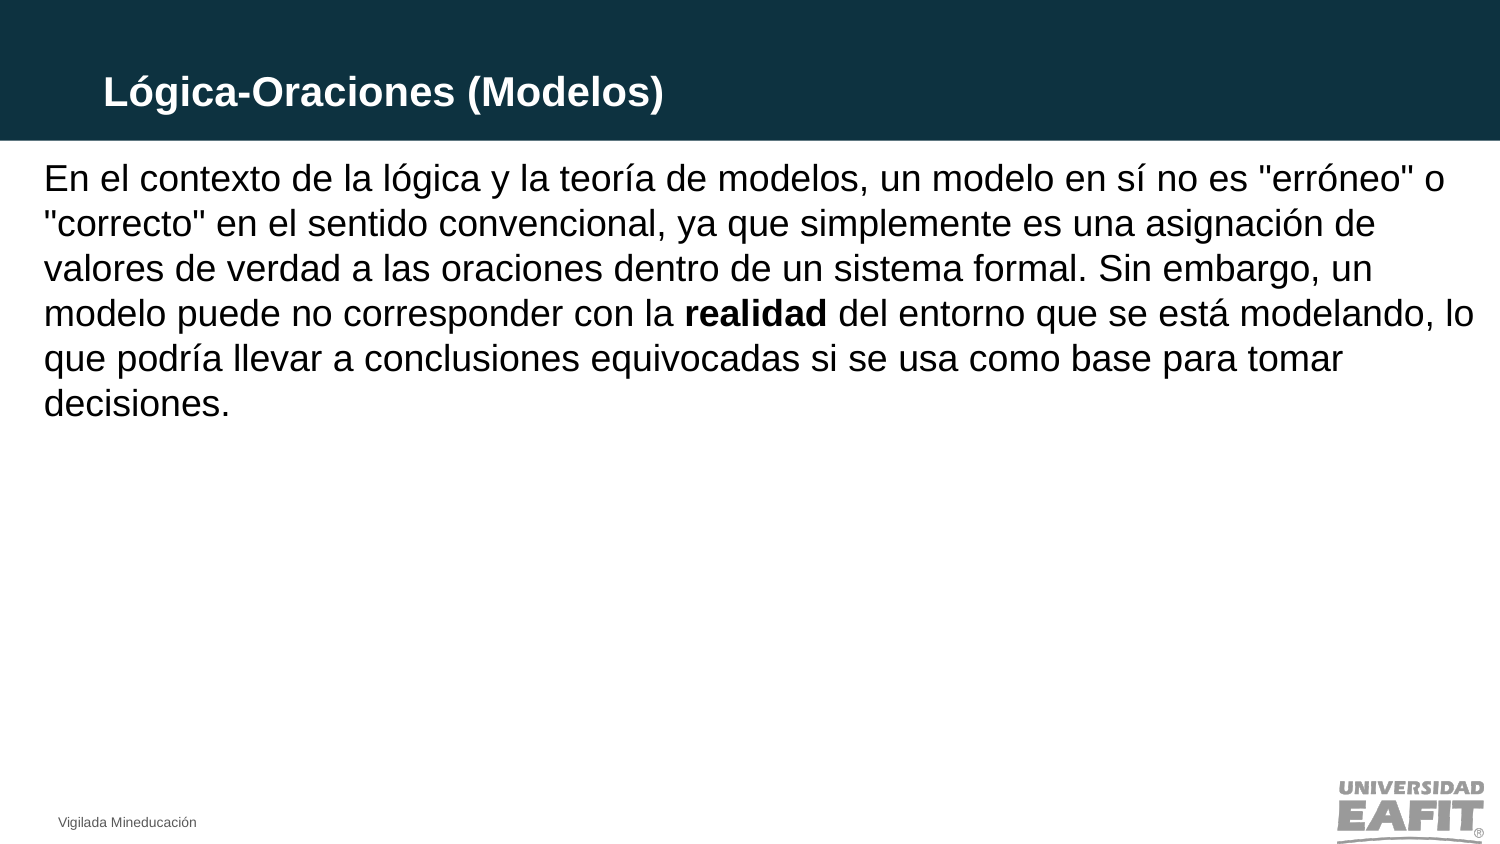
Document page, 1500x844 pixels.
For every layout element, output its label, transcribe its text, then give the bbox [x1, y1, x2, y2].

text_box En el contexto de la lógica y la teoría de modelos, un modelo en sí no es "erróneo" o "correcto" en el sentido convencional, ya que simplemente es una asignación de valores de verdad a las oraciones dentro de un sistema formal. Sin embargo, un modelo puede no corresponder con la realidad del entorno que se está modelando, lo que podría llevar a conclusiones equivocadas si se usa como base para tomar decisiones. [29, 146, 1500, 432]
text_box Lógica-Oraciones (Modelos) [88, 56, 1237, 122]
picture [1337, 781, 1484, 844]
